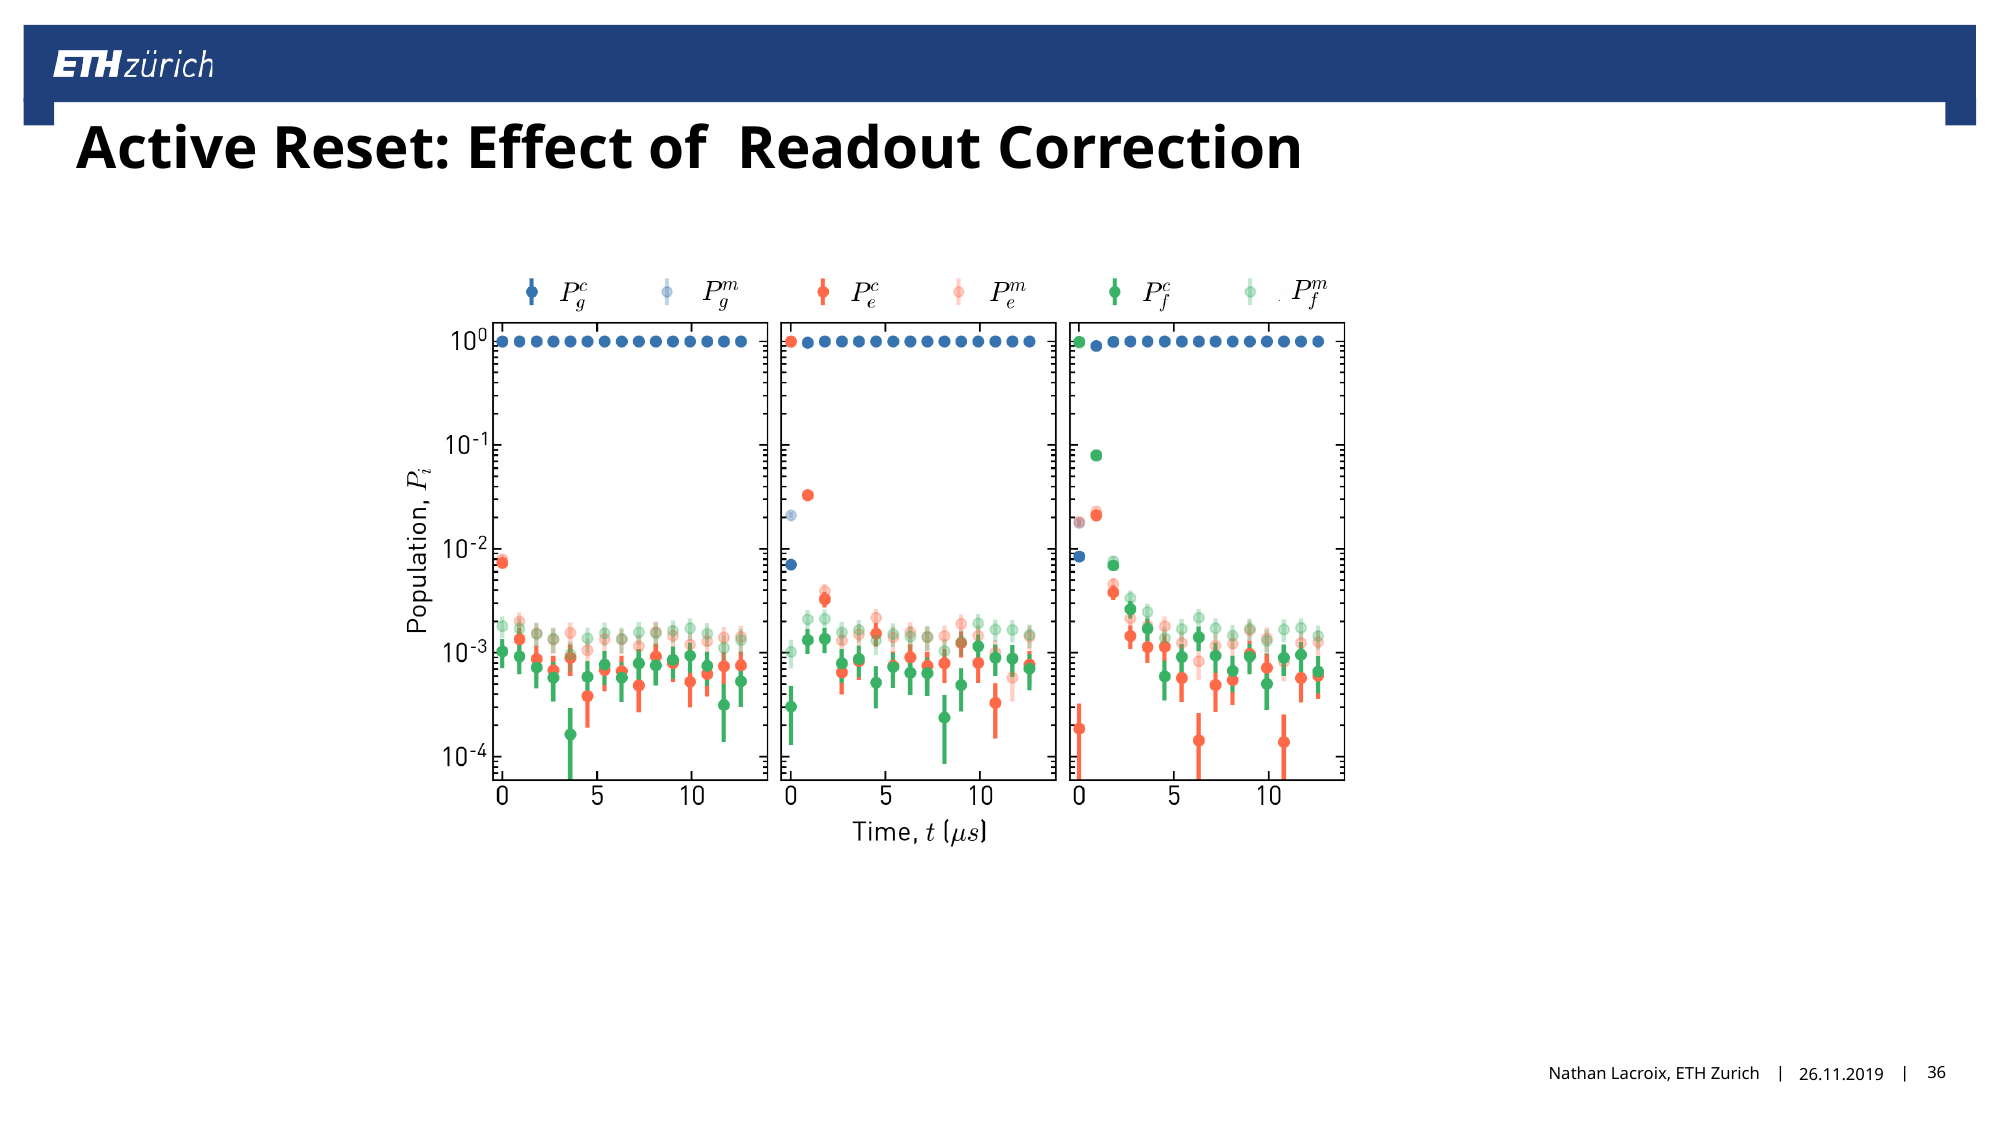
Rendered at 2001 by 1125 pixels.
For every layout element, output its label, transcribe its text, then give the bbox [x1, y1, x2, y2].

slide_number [1791, 1034, 1892, 1112]
picture [354, 251, 1455, 855]
title Active Reset: Effect of Readout Correction [53, 101, 1947, 191]
slide_number 36 [1907, 1034, 1967, 1112]
footer Nathan Lacroix, ETH Zurich [1000, 1034, 1761, 1111]
